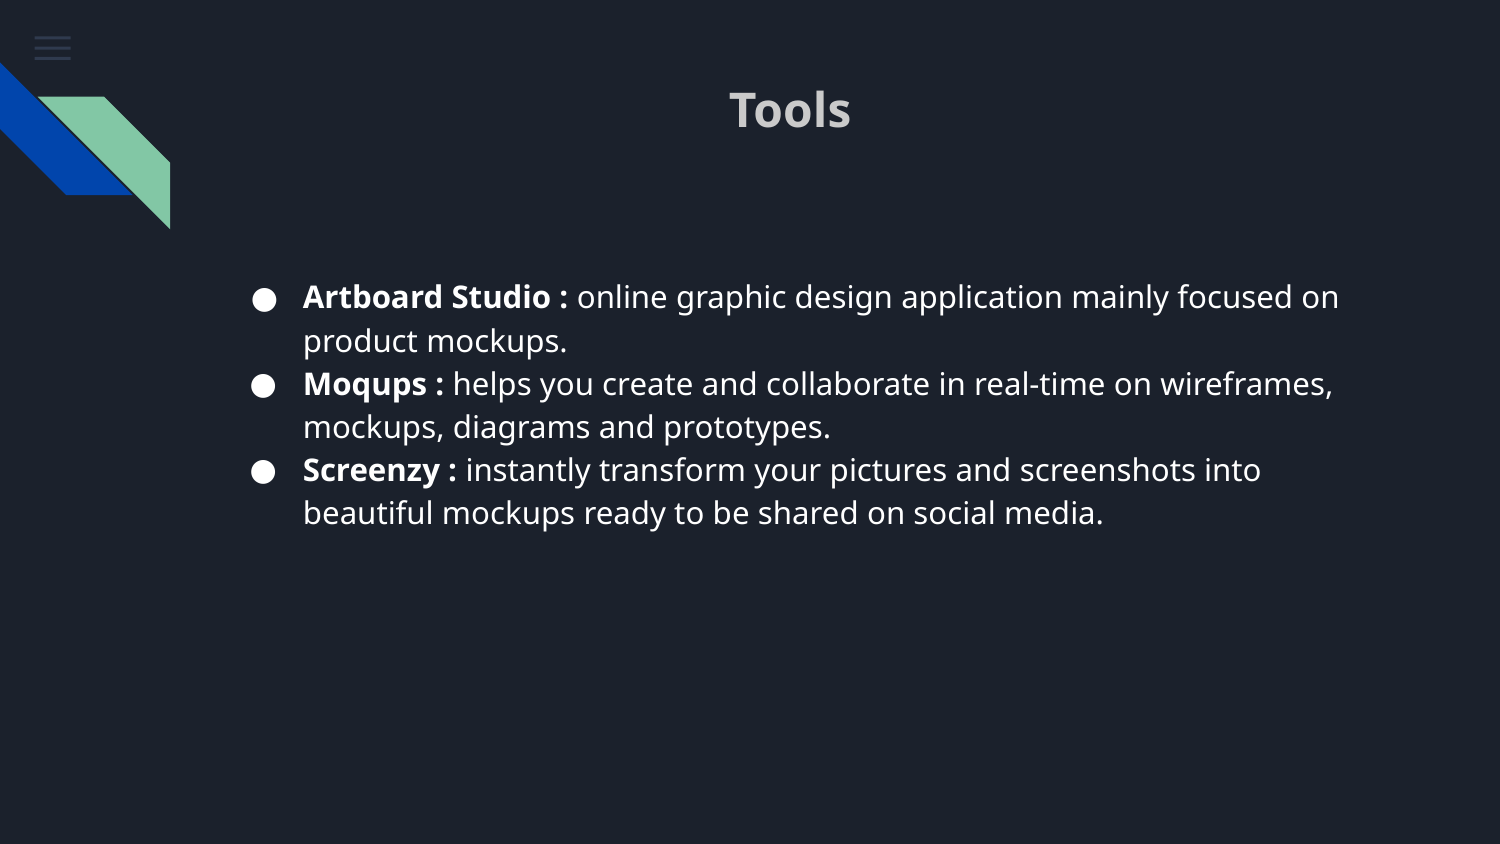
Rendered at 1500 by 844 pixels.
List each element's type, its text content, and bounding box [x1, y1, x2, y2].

list Artboard Studio : online graphic design application mainly focused on product mockups. Moqups : helps you create and collaborate in real-time on wireframes, mockups, diagrams and prototypes. Screenzy : instantly transform your pictures and screenshots into beautiful mockups ready to be shared on social media. [212, 257, 1368, 735]
title Tools [212, 64, 1368, 215]
